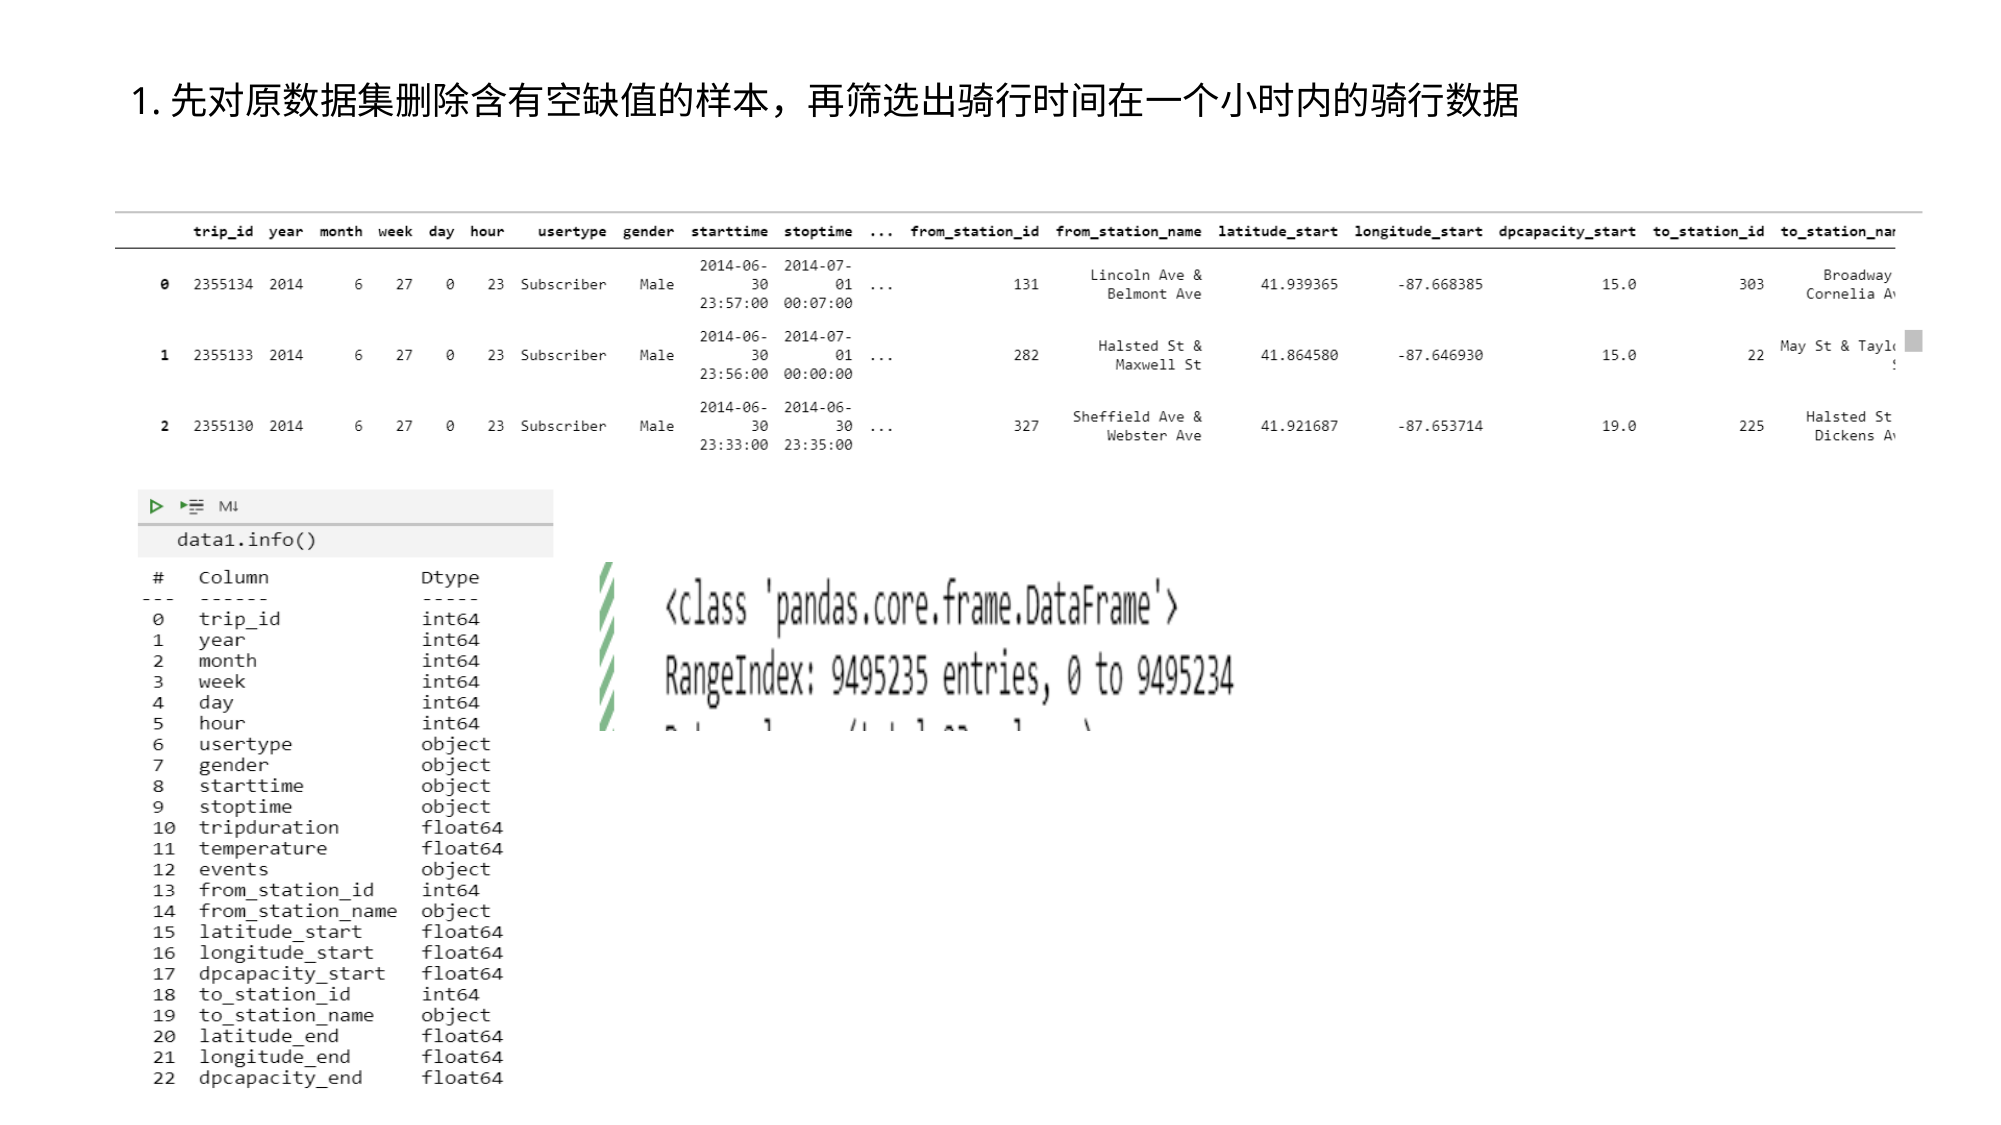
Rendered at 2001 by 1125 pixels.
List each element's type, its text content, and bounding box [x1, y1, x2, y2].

text_box 1.先对原数据集删除含有空缺值的样本，再筛选出骑行时间在一个小时内的骑行数据 [115, 69, 1729, 175]
picture [115, 485, 1266, 1102]
picture [115, 205, 1935, 456]
